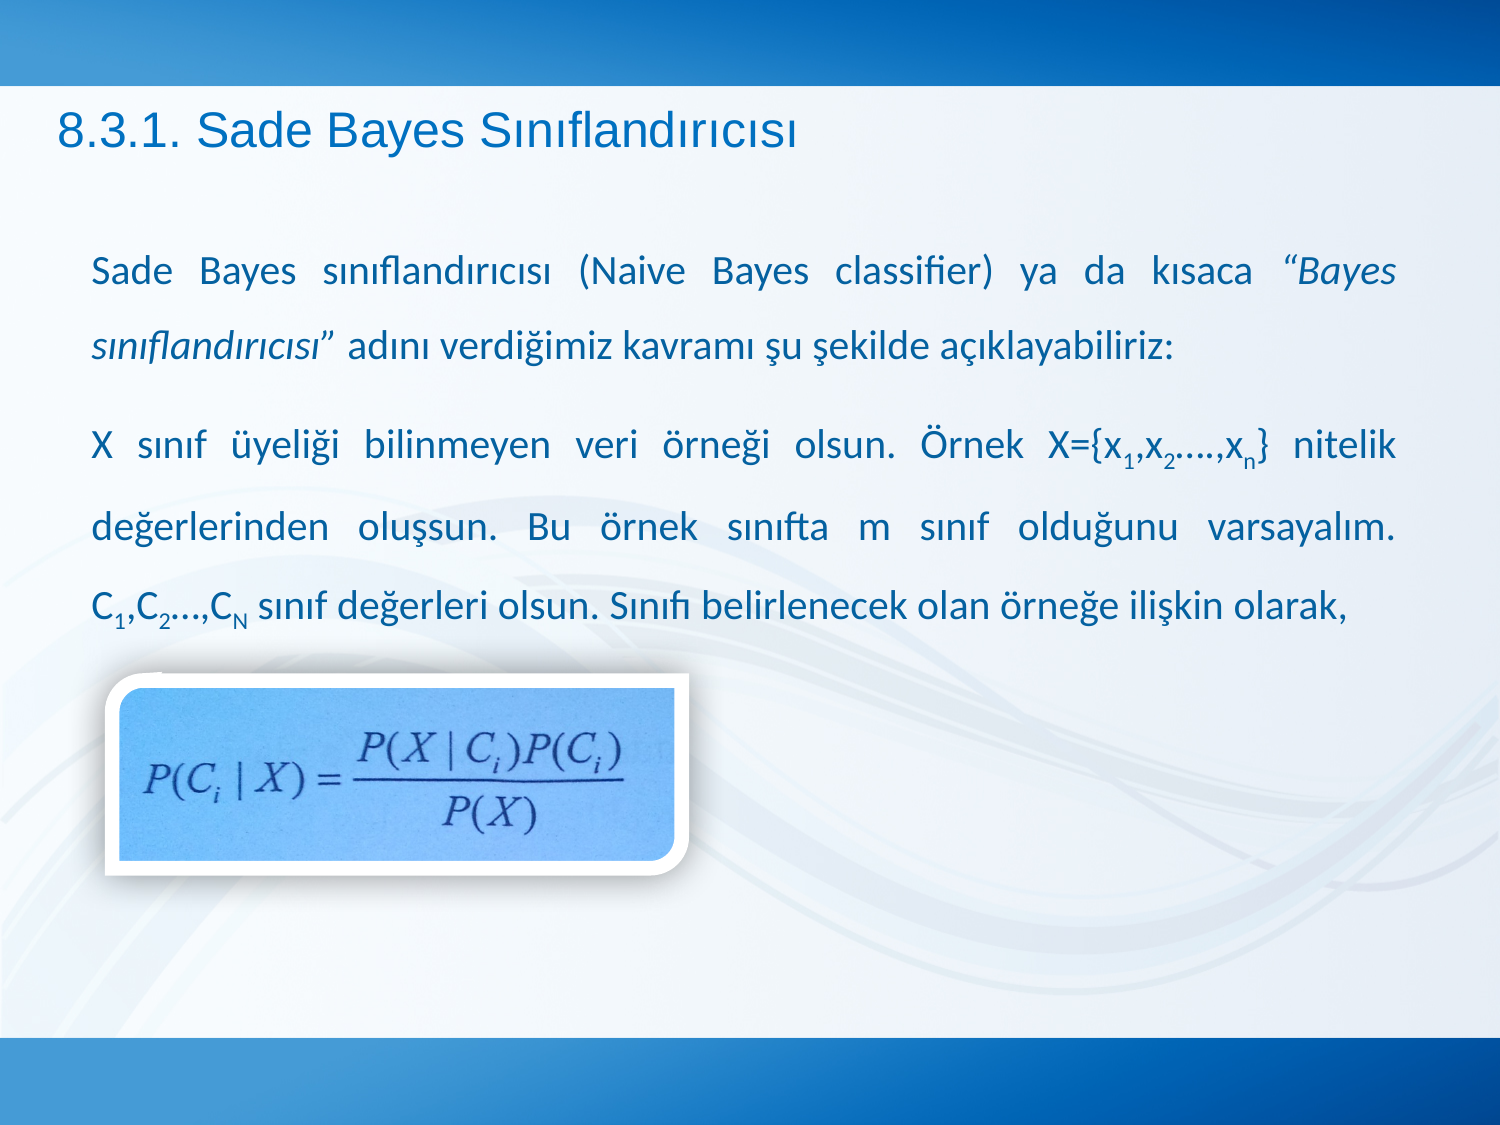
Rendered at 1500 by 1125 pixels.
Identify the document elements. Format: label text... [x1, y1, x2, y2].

text_box 8.3.1. Sade Bayes Sınıflandırıcısı [42, 90, 1436, 165]
picture [0, 0, 1500, 1125]
text_box Sade Bayes sınıflandırıcısı (Naive Bayes classifier) ya da kısaca “Bayes sınıflandırıcısı” adını verdiğimiz kavramı şu şekilde açıklayabiliriz: X sınıf üyeliği bilinmeyen veri örneği olsun. Örnek X={x1,x2….,xn} nitelik değerlerinden oluşsun. Bu örnek sınıfta m sınıf olduğunu varsayalım. C1,C2…,CN sınıf değerleri olsun. Sınıfı belirlenecek olan örneğe ilişkin olarak, [76, 210, 1412, 642]
